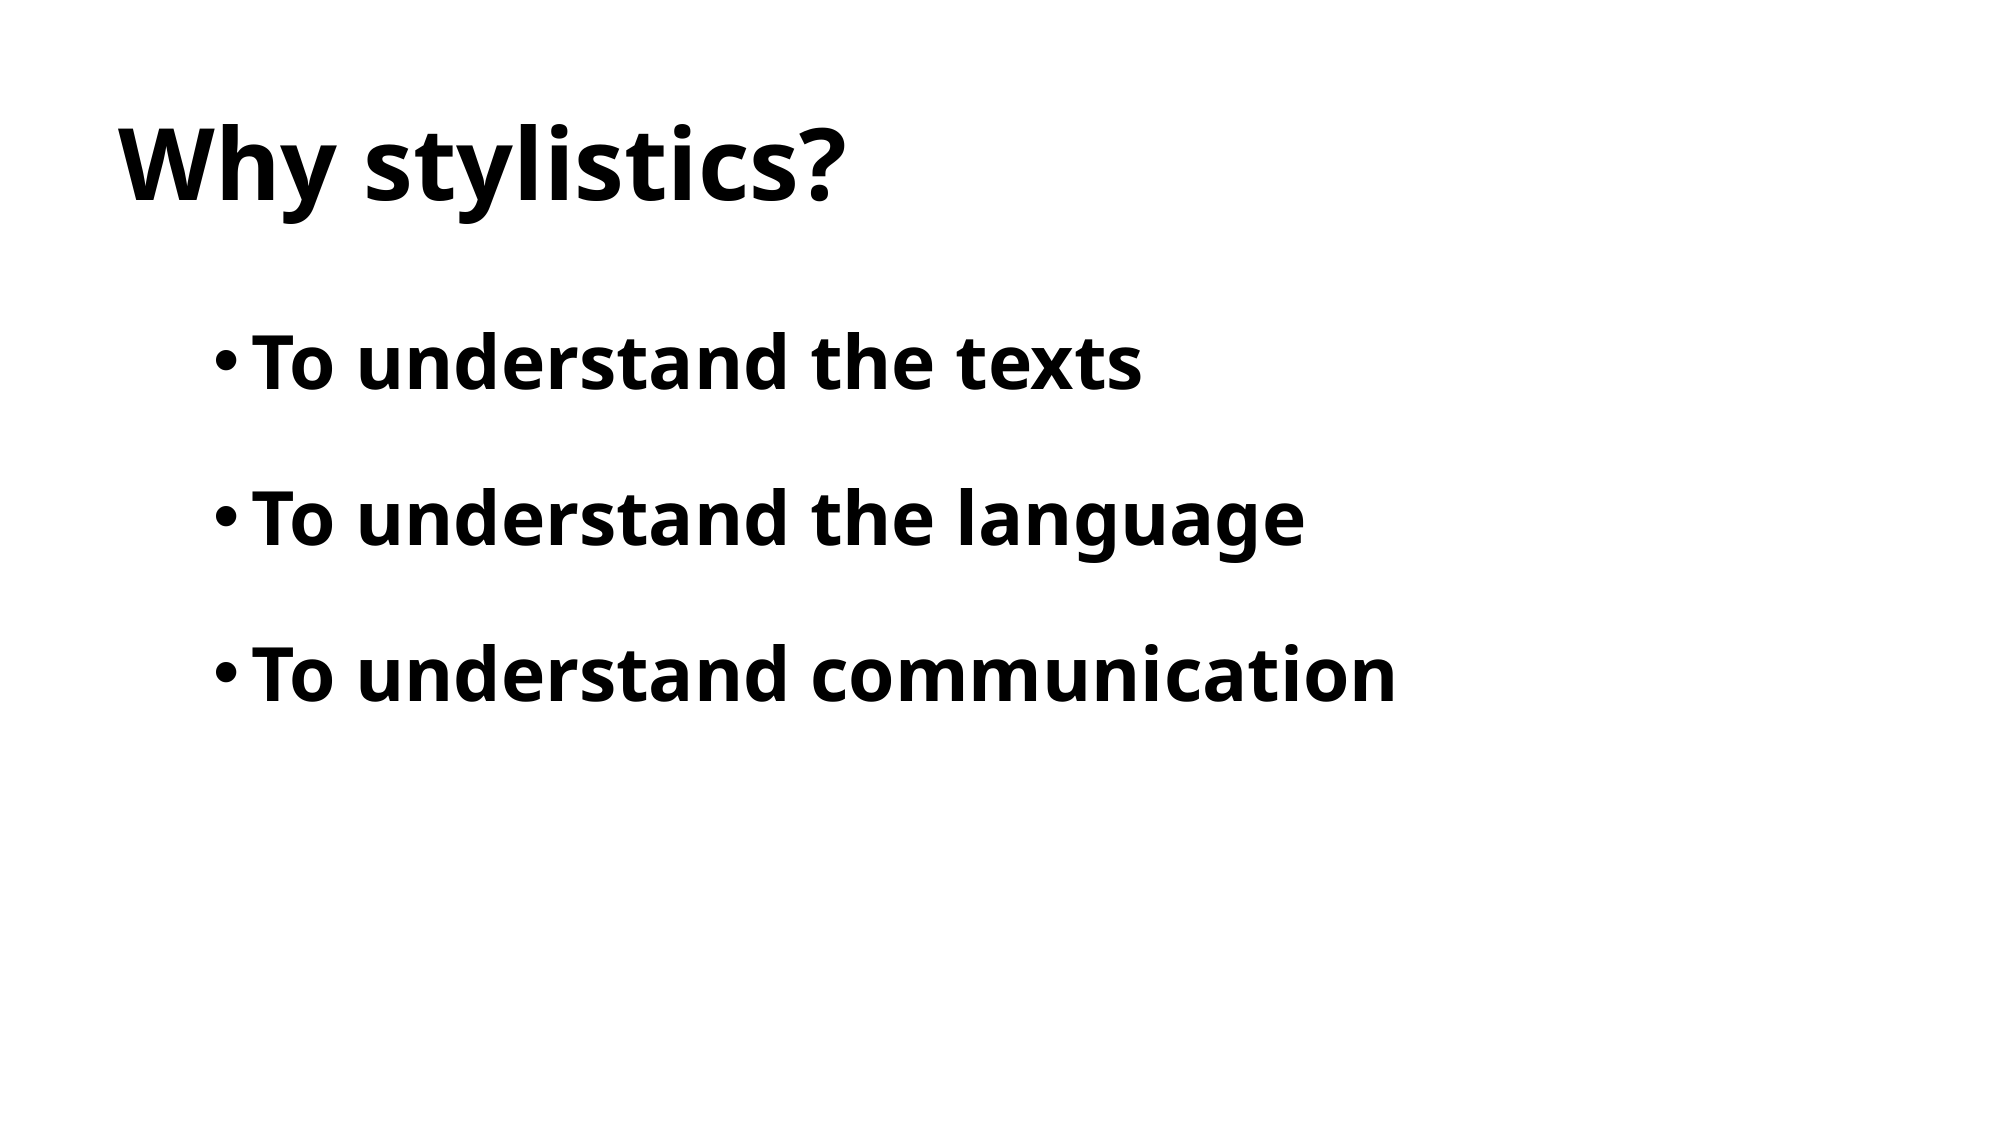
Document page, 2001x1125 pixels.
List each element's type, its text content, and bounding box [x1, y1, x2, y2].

title Why stylistics? [103, 74, 1677, 262]
list To understand the texts To understand the language To understand communication [198, 261, 1843, 1044]
